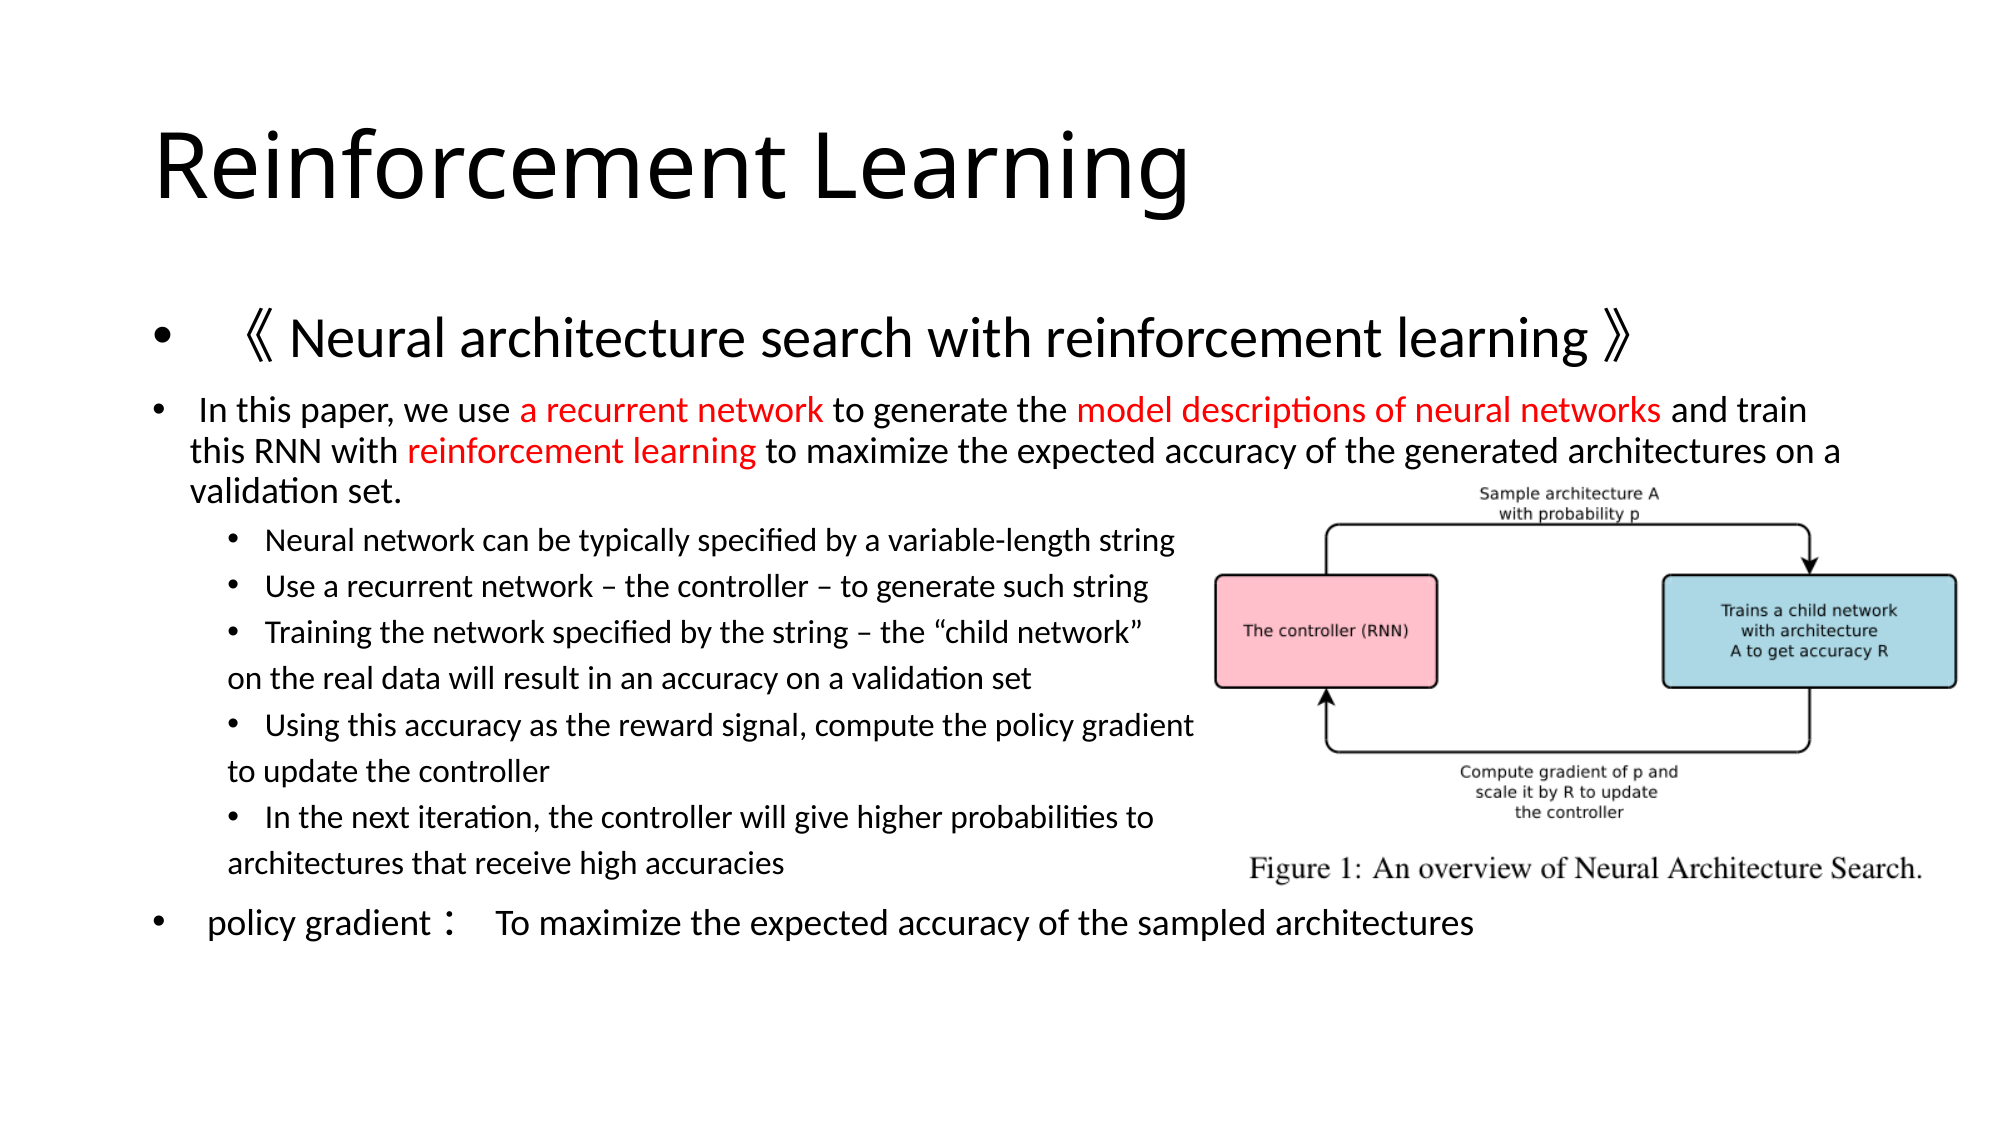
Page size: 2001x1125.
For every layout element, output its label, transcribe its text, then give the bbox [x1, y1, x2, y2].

title Reinforcement Learning [137, 59, 1863, 278]
picture [1207, 476, 1977, 893]
list 《Neural architecture search with reinforcement learning》 In this paper, we use a recurrent network to generate the model descriptions of neural networks and train this RNN with reinforcement learning to maximize the expected accuracy of the generated architectures on a validation set. Neural network can be typically specified by a variable-length string Use a recurrent network – the controller – to generate such string Training the network specified by the string – the “child network” on the real data will result in an accuracy on a validation set Using this accuracy as the reward signal, compute the policy gradient to update the controller In the next iteration, the controller will give higher probabilities to architectures that receive high accuracies policy gradient： To maximize the expected accuracy of the sampled architectures [137, 299, 1863, 1014]
